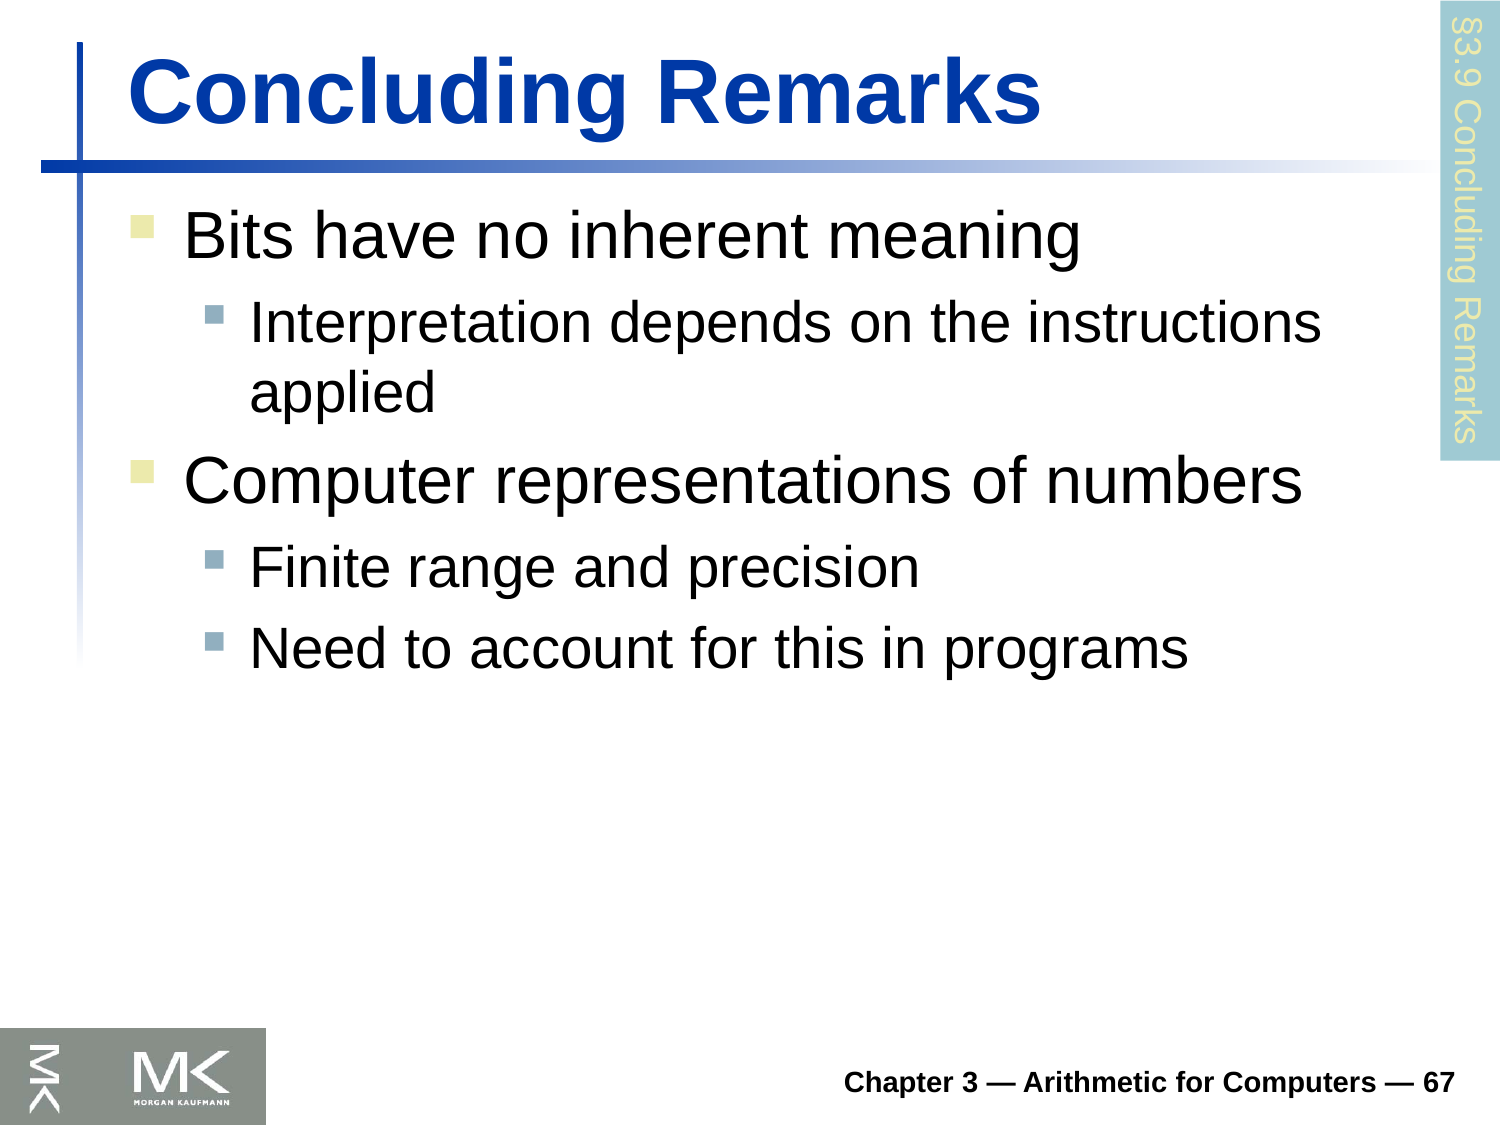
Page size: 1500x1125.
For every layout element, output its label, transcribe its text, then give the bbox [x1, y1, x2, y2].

list Bits have no inherent meaning Interpretation depends on the instructions applied Computer representations of numbers Finite range and precision Need to account for this in programs [112, 184, 1469, 1024]
footer Chapter 3 — Arithmetic for Computers — 67 [277, 1046, 1471, 1106]
picture [0, 1028, 266, 1125]
text_box §3.9 Concluding Remarks [1440, 0, 1500, 461]
title Concluding Remarks [112, 23, 1440, 149]
